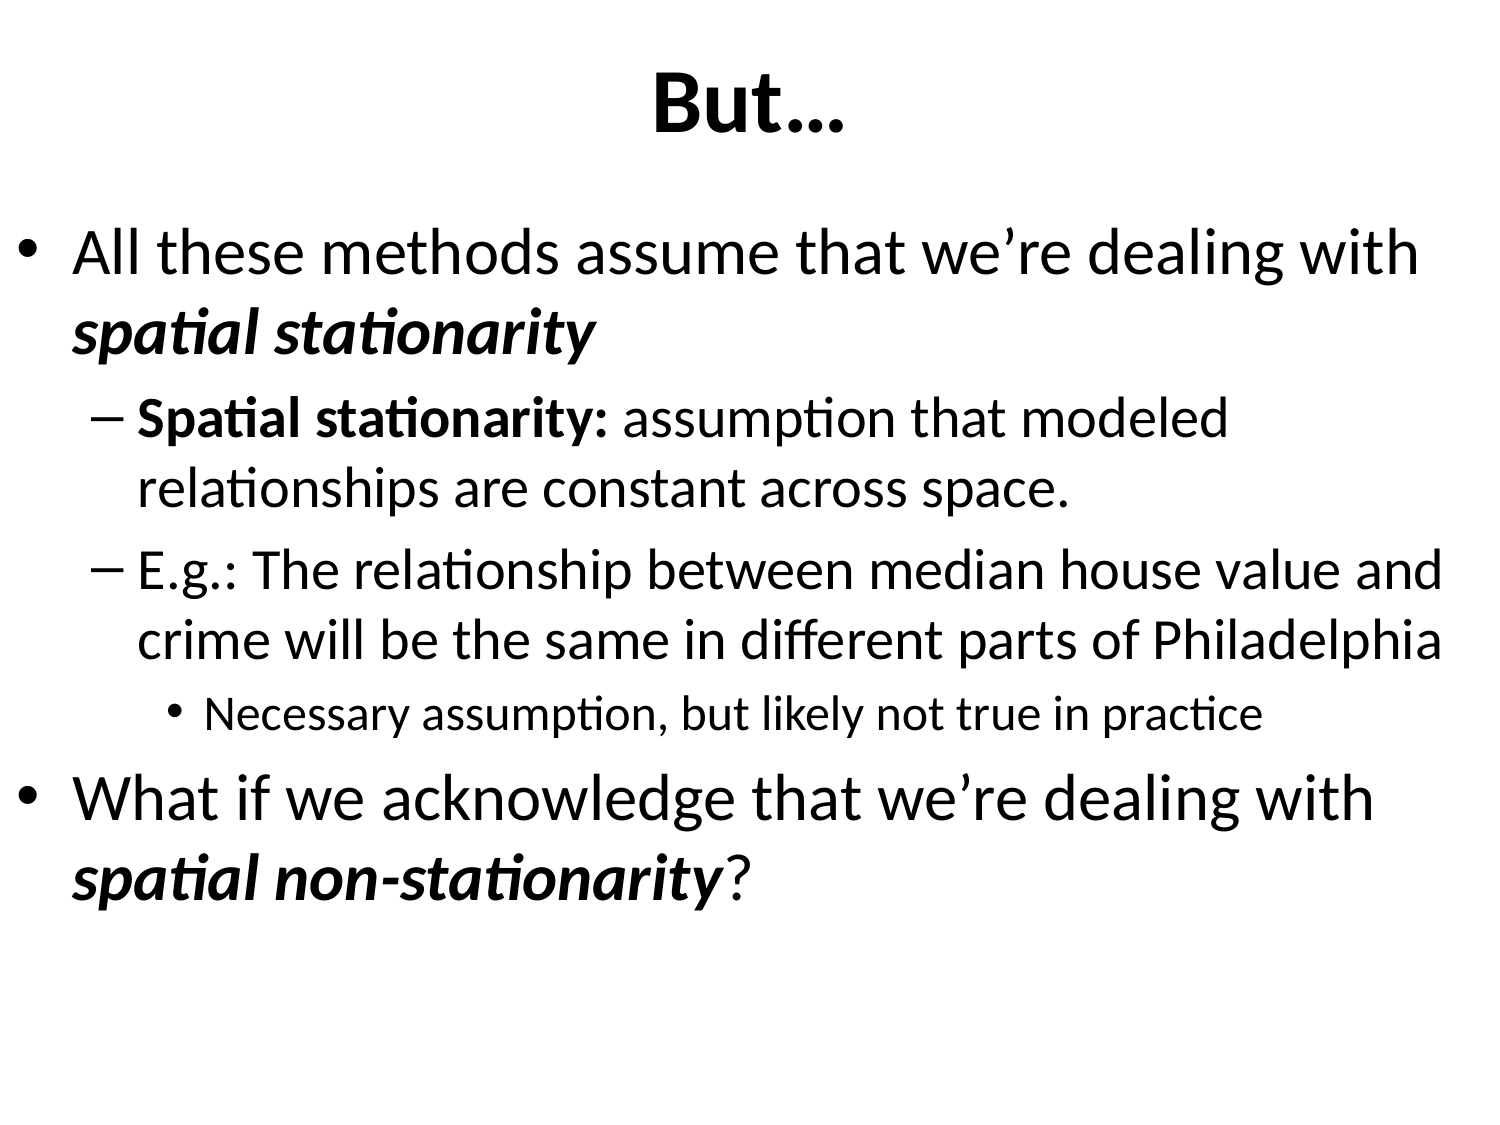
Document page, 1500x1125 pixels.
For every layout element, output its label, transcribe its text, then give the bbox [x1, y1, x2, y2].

list All these methods assume that we’re dealing with spatial stationarity Spatial stationarity: assumption that modeled relationships are constant across space. E.g.: The relationship between median house value and crime will be the same in different parts of Philadelphia Necessary assumption, but likely not true in practice What if we acknowledge that we’re dealing with spatial non-stationarity? [0, 200, 1500, 1125]
title But… [75, 24, 1425, 168]
